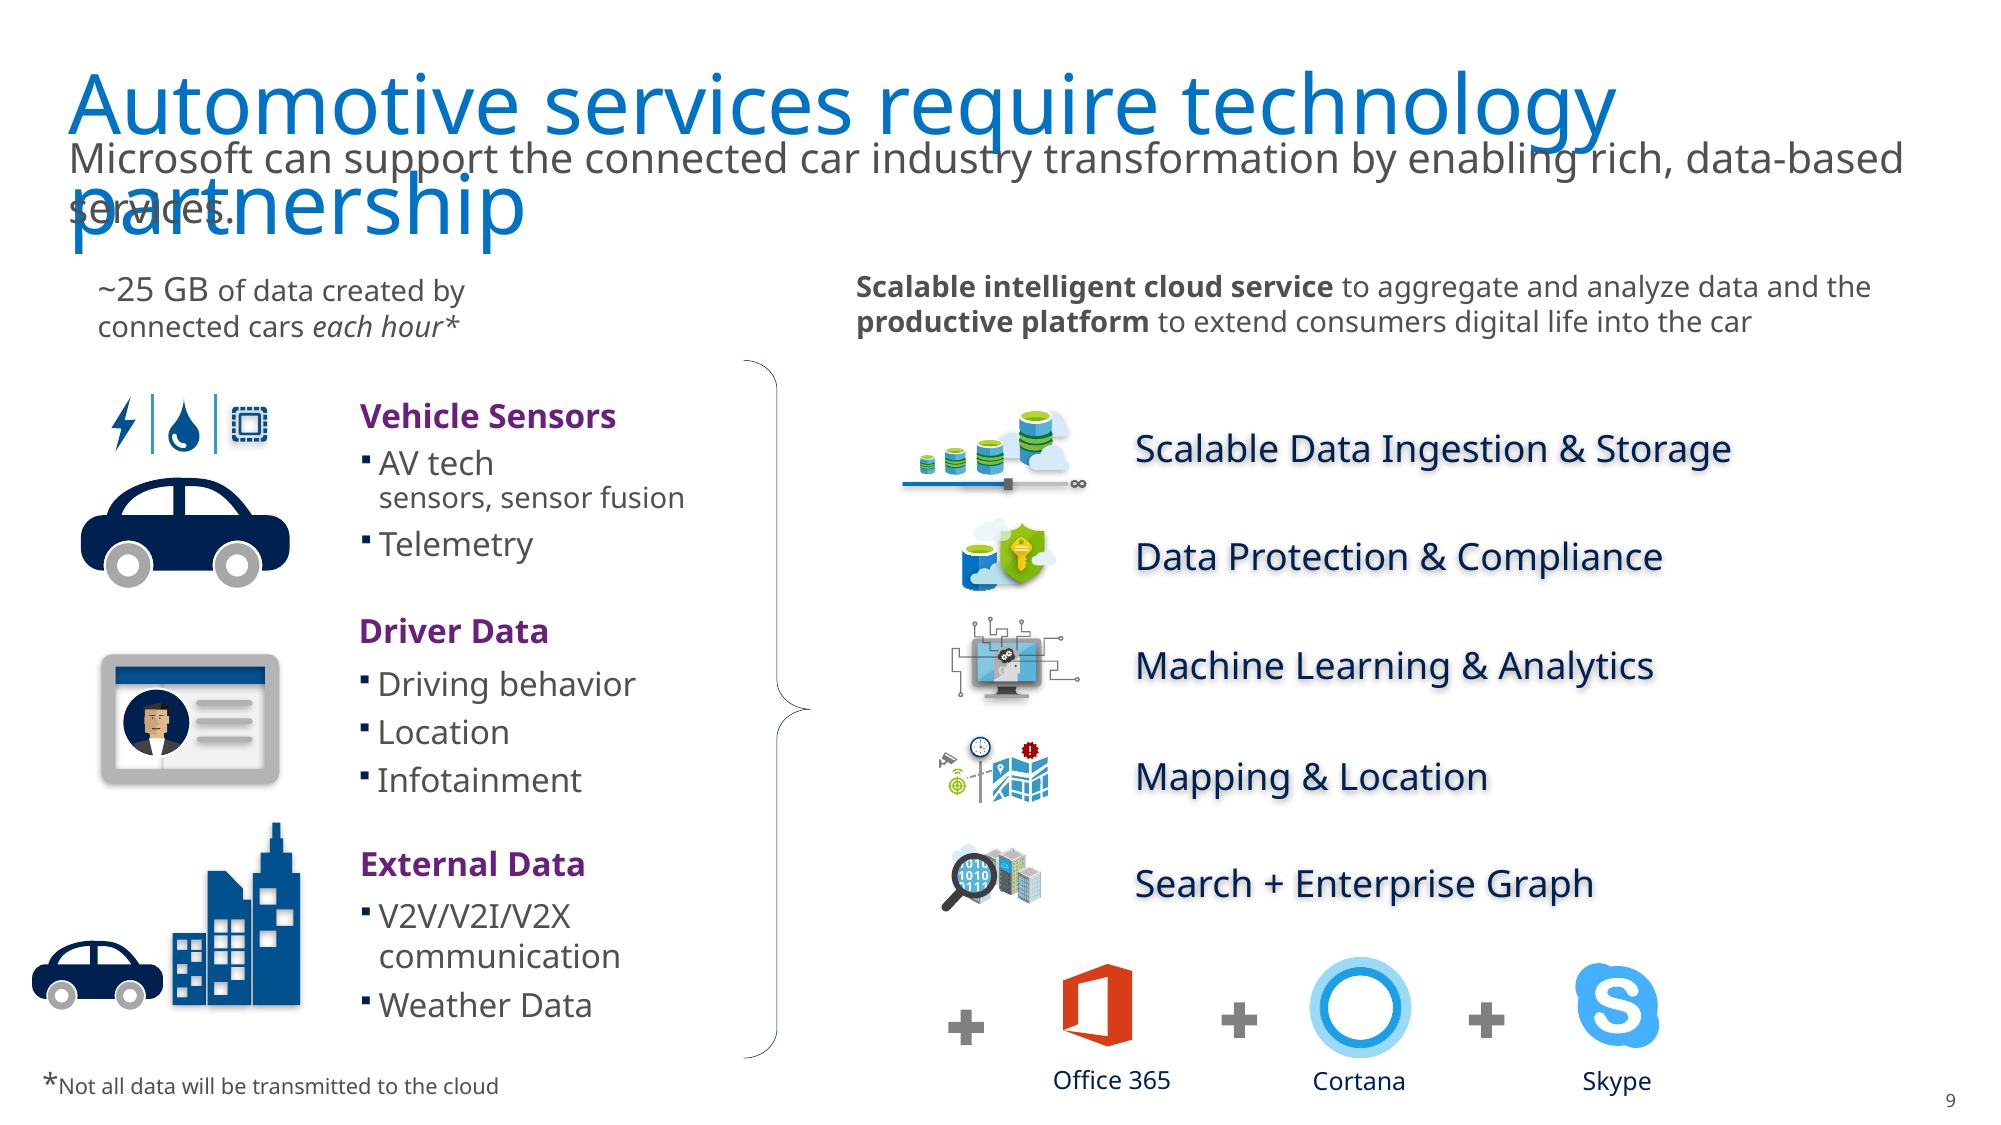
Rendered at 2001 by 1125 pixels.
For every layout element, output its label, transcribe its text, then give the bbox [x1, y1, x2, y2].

text_box Vehicle Sensors AV tech sensors, sensor fusion Telemetry [345, 387, 720, 571]
text_box [1468, 1002, 1505, 1038]
list Microsoft can support the connected car industry transformation by enabling rich, data-based services. [44, 153, 2000, 211]
text_box [206, 870, 247, 1007]
text_box Driver Data Driving behavior Location Infotainment [343, 603, 692, 807]
text_box Scalable Data Ingestion & Storage [1117, 401, 1659, 494]
title Automotive services require technology partnership [43, 36, 1957, 185]
text_box [1063, 963, 1133, 1047]
text_box Data Protection & Compliance [1117, 517, 1606, 594]
picture [1294, 941, 1424, 1078]
text_box Skype [1527, 1065, 1708, 1102]
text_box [947, 843, 1041, 915]
text_box ~25 GB of data created by connected cars each hour* [82, 264, 624, 351]
text_box External Data V2V/V2I/V2X communication Weather Data [345, 835, 743, 1032]
text_box Machine Learning & Analytics [1117, 632, 1612, 697]
text_box [41, 200, 2000, 264]
text_box Cortana [1269, 1065, 1450, 1103]
text_box [172, 932, 202, 1006]
text_box [948, 1009, 984, 1046]
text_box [111, 393, 268, 455]
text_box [951, 616, 1081, 699]
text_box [962, 517, 1057, 591]
text_box Mapping & Location [1117, 744, 1529, 806]
text_box Search + Enterprise Graph [1117, 851, 1542, 915]
text_box [252, 822, 301, 1006]
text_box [101, 654, 280, 784]
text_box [938, 736, 1048, 804]
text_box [80, 477, 290, 588]
text_box [743, 360, 811, 1059]
text_box Office 365 [1022, 1064, 1202, 1101]
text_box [902, 409, 1087, 491]
text_box *Not all data will be transmitted to the cloud [27, 1058, 562, 1108]
text_box Scalable intelligent cloud service to aggregate and analyze data and the productive platform to extend consumers digital life into the car [841, 264, 1922, 346]
text_box [1221, 1002, 1258, 1038]
text_box [1575, 963, 1660, 1048]
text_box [31, 940, 164, 1010]
